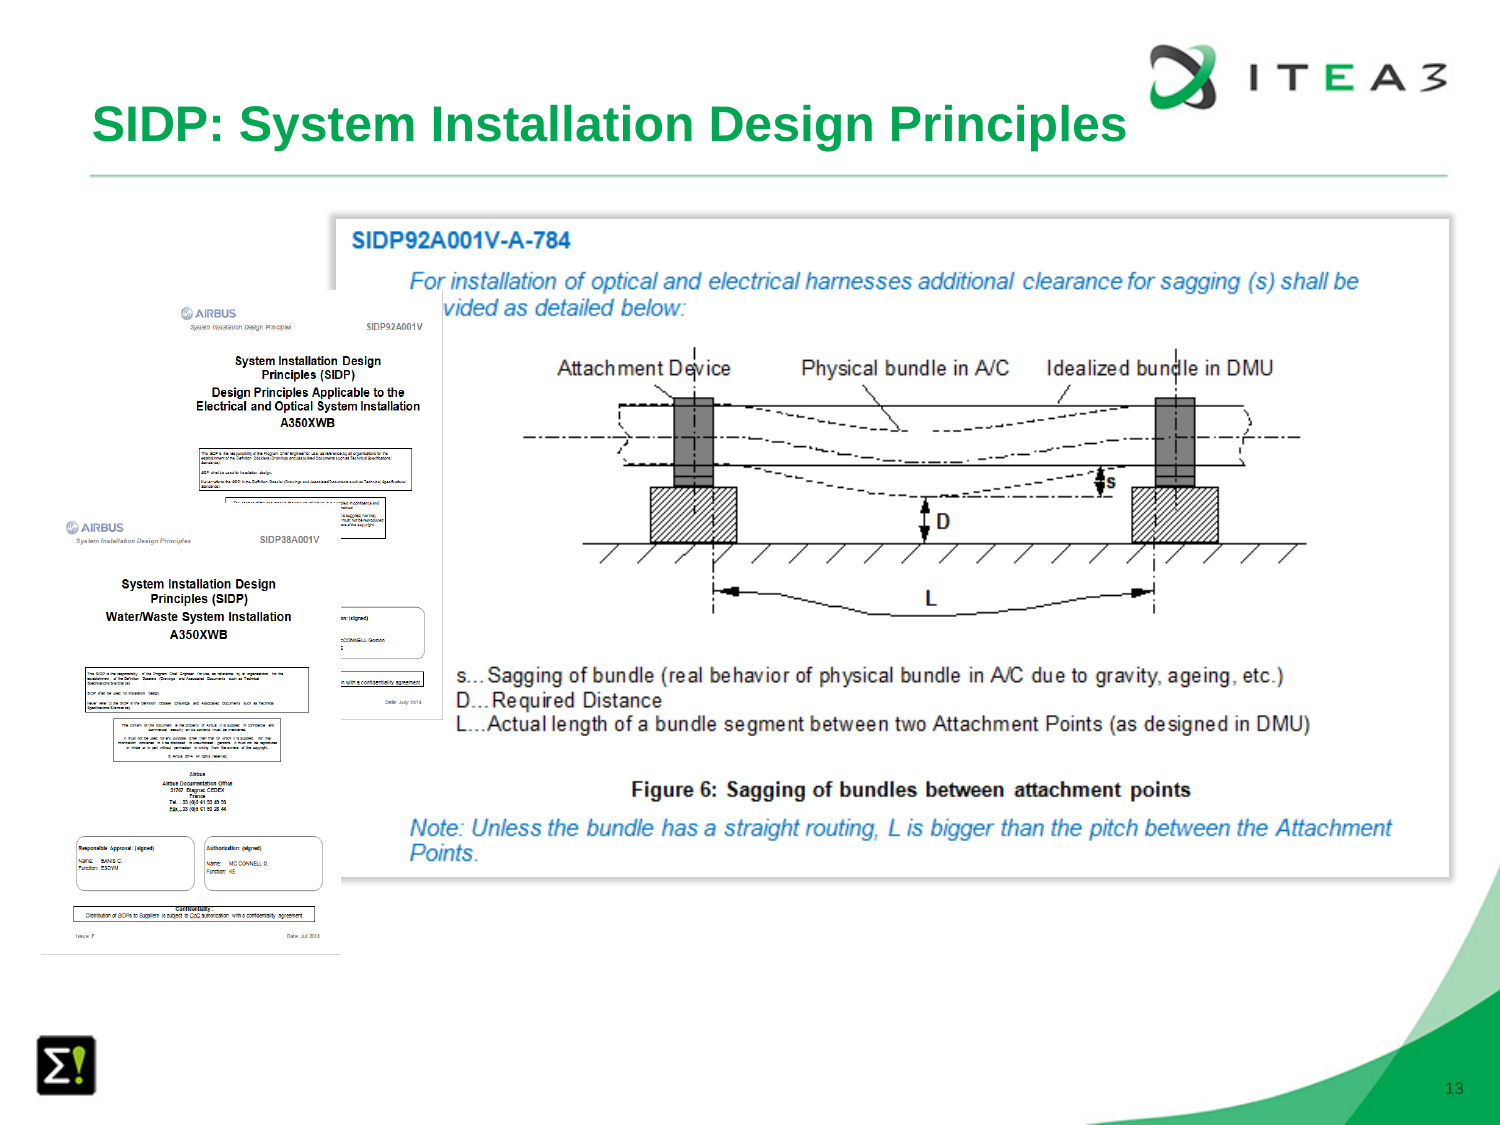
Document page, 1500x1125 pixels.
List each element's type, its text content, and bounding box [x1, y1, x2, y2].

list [335, 219, 1449, 877]
picture [0, 0, 1500, 1125]
title SIDP: System Installation Design Principles [76, 23, 1164, 160]
